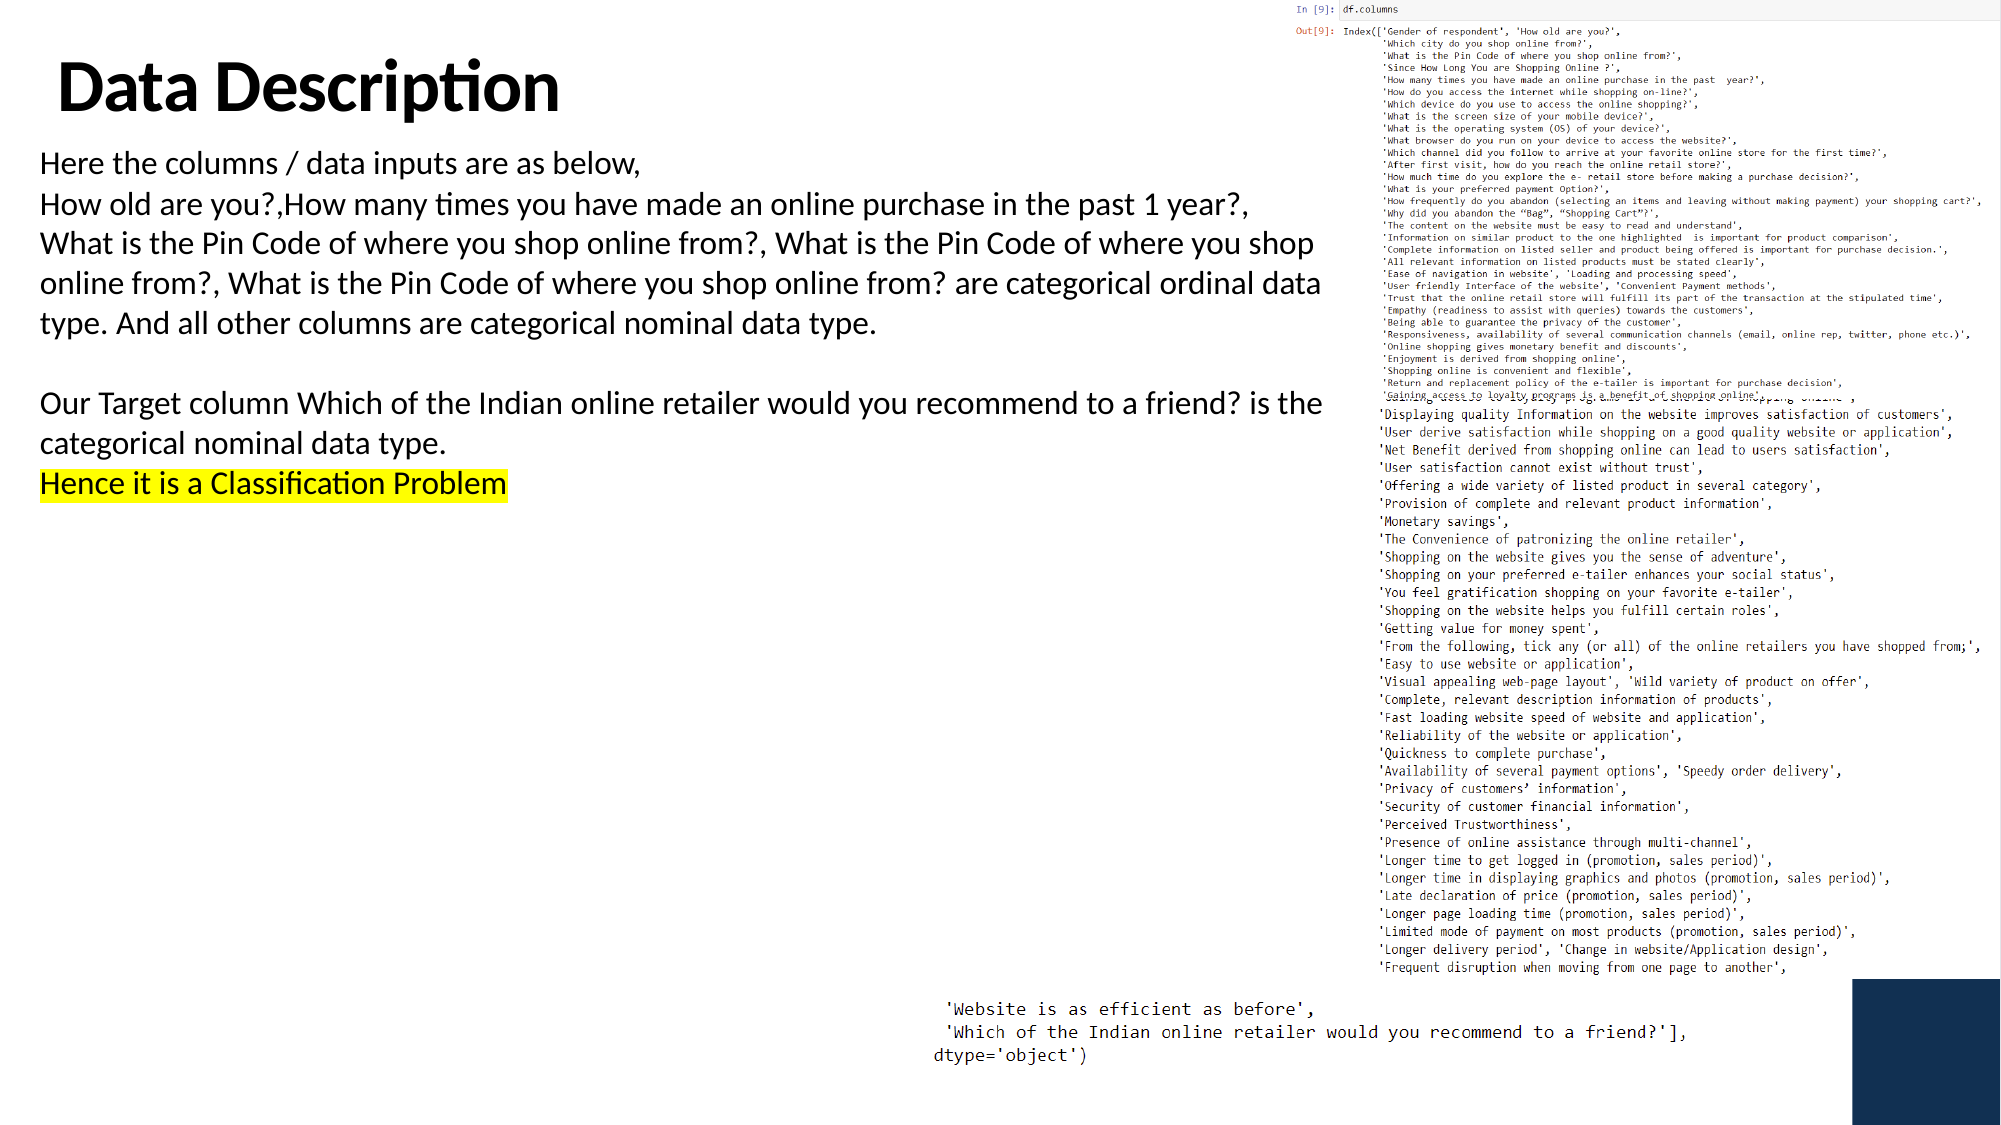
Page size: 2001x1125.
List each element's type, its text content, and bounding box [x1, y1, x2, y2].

picture [1289, 0, 2000, 979]
title Data Description [25, 26, 1283, 134]
text_box Here the columns / data inputs are as below, How old are you?,How many times you have made an online purchase in the past 1 year?, What is the Pin Code of where you shop online from?, What is the Pin Code of where you shop online from?, What is the Pin Code of where you shop online from? are categorical ordinal data type. And all other columns are categorical nominal data type. Our Target column Which of the Indian online retailer would you recommend to a friend? is the categorical nominal data type. Hence it is a Classification Problem [25, 134, 1303, 509]
picture [869, 998, 1813, 1079]
